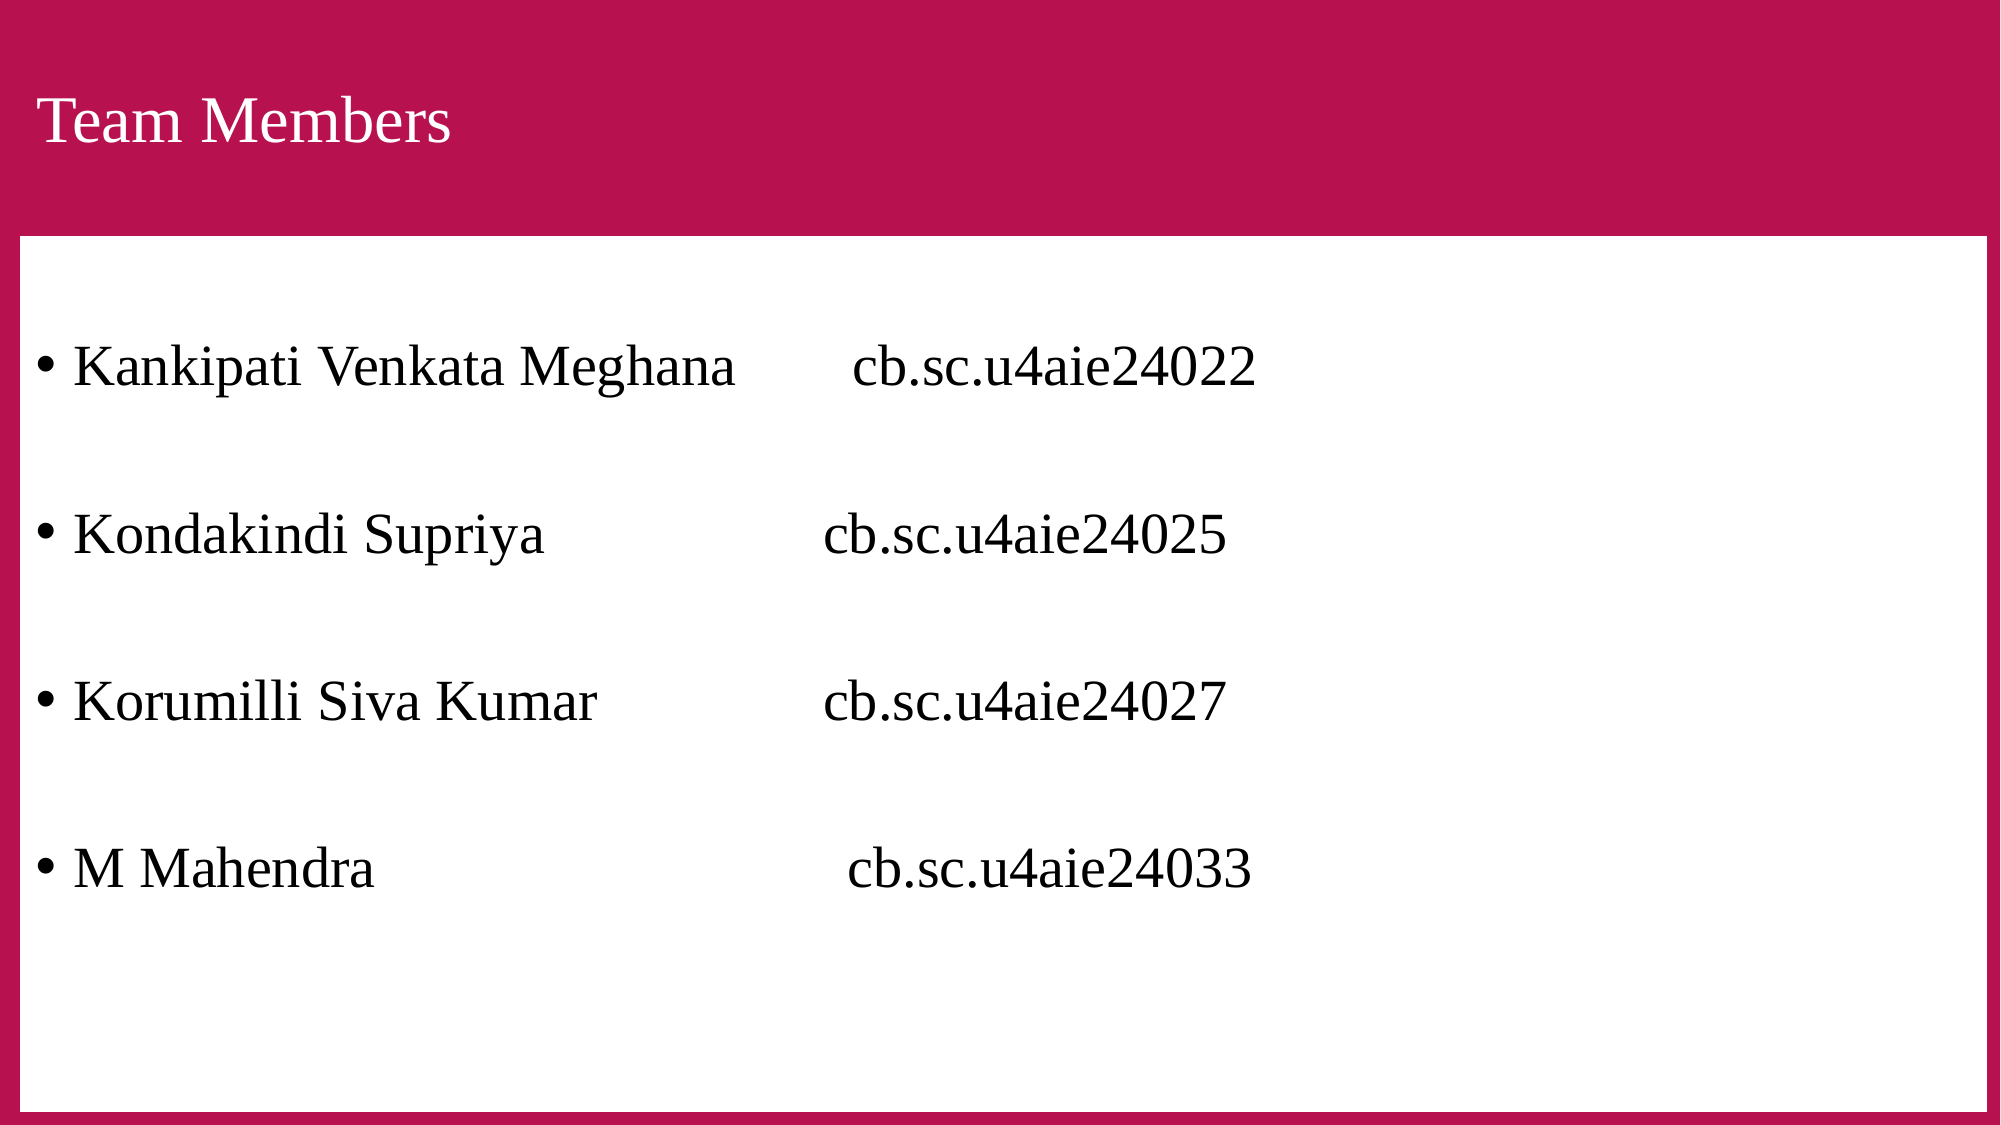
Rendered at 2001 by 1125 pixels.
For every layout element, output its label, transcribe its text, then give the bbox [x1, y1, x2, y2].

list Kankipati Venkata Meghana cb.sc.u4aie24022 Kondakindi Supriya cb.sc.u4aie24025 Korumilli Siva Kumar cb.sc.u4aie24027 M Mahendra cb.sc.u4aie24033 [20, 237, 1982, 1075]
title Team Members [21, 11, 1982, 230]
